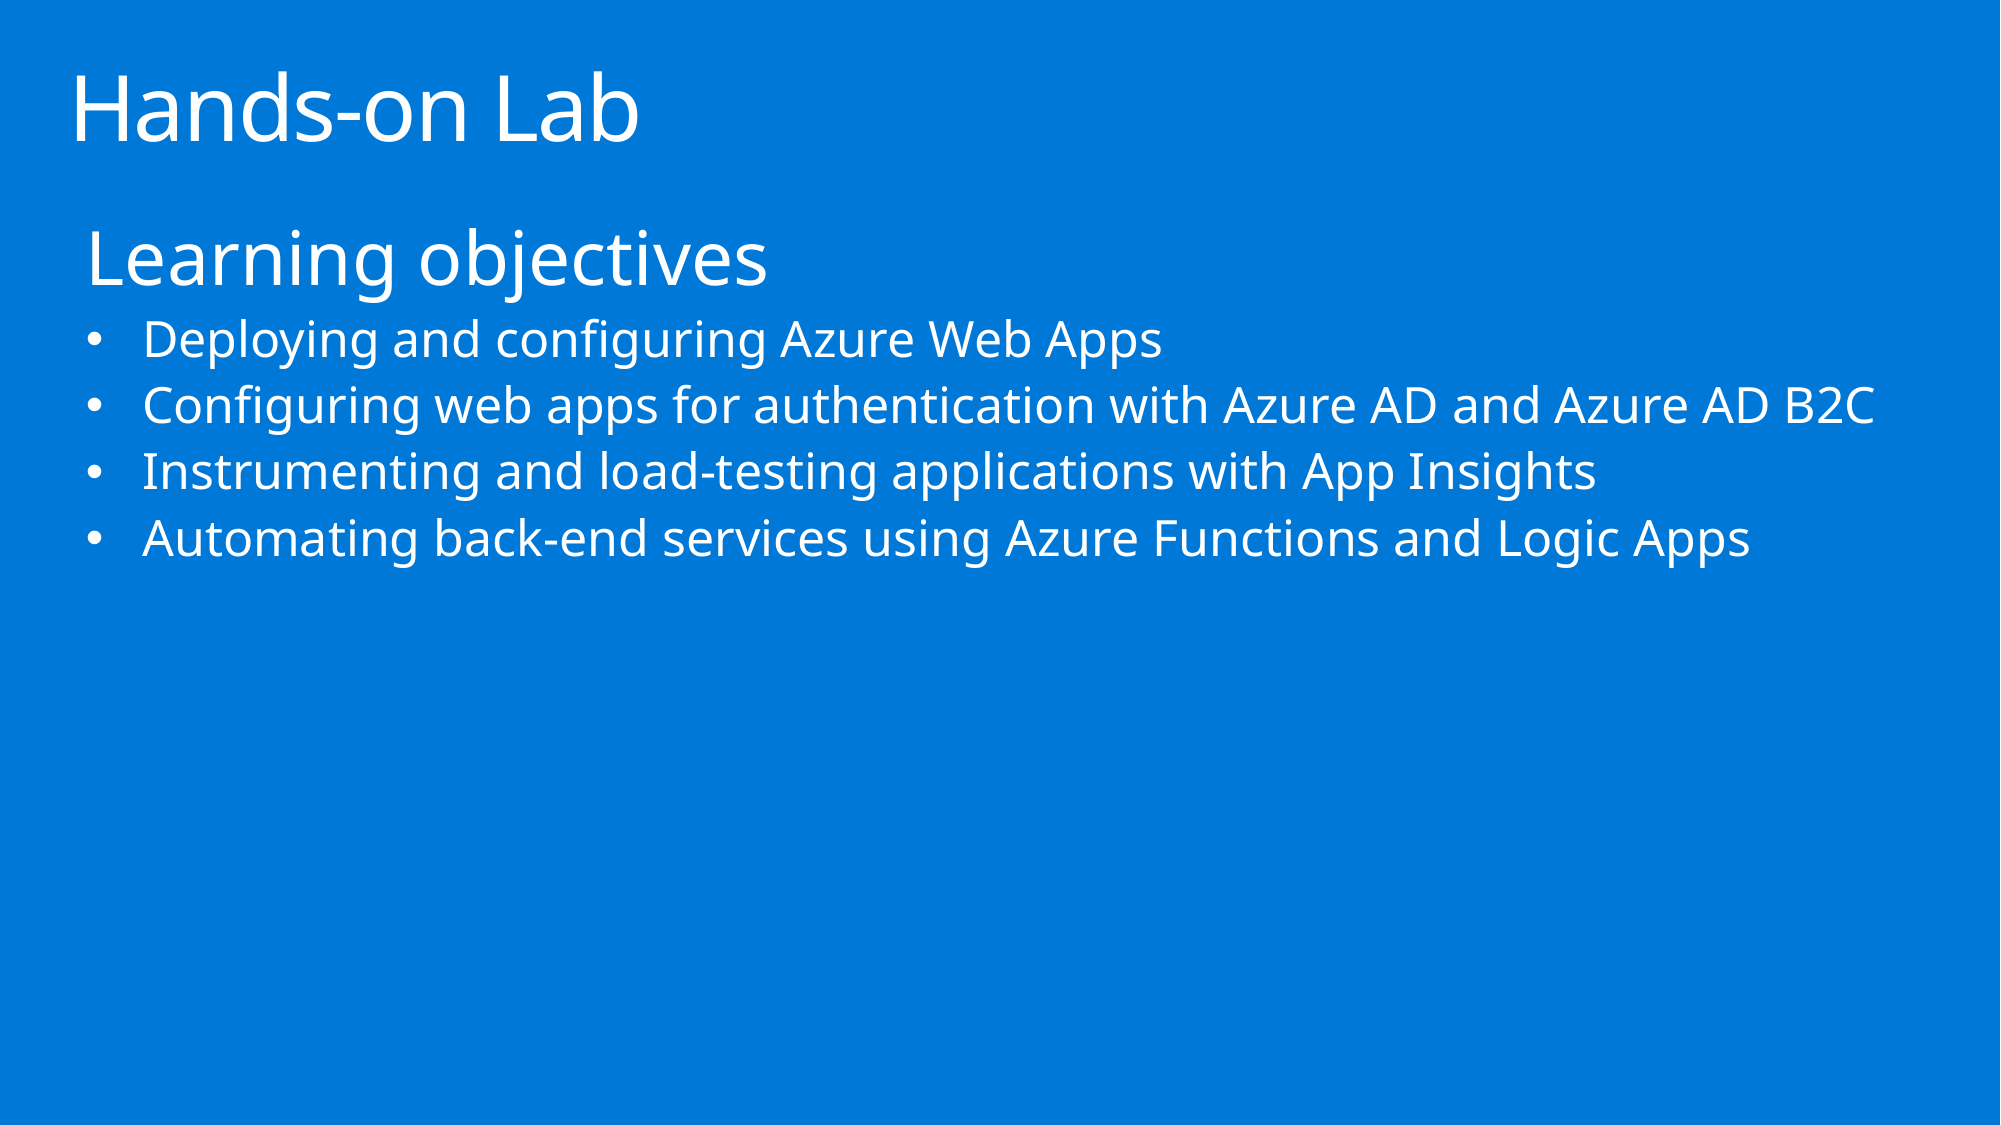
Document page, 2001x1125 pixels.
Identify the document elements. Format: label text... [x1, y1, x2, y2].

text_box Learning objectives Deploying and configuring Azure Web Apps Configuring web apps for authentication with Azure AD and Azure AD B2C Instrumenting and load-testing applications with App Insights Automating back-end services using Azure Functions and Logic Apps [55, 196, 1957, 924]
title Hands-on Lab [44, 47, 1957, 196]
